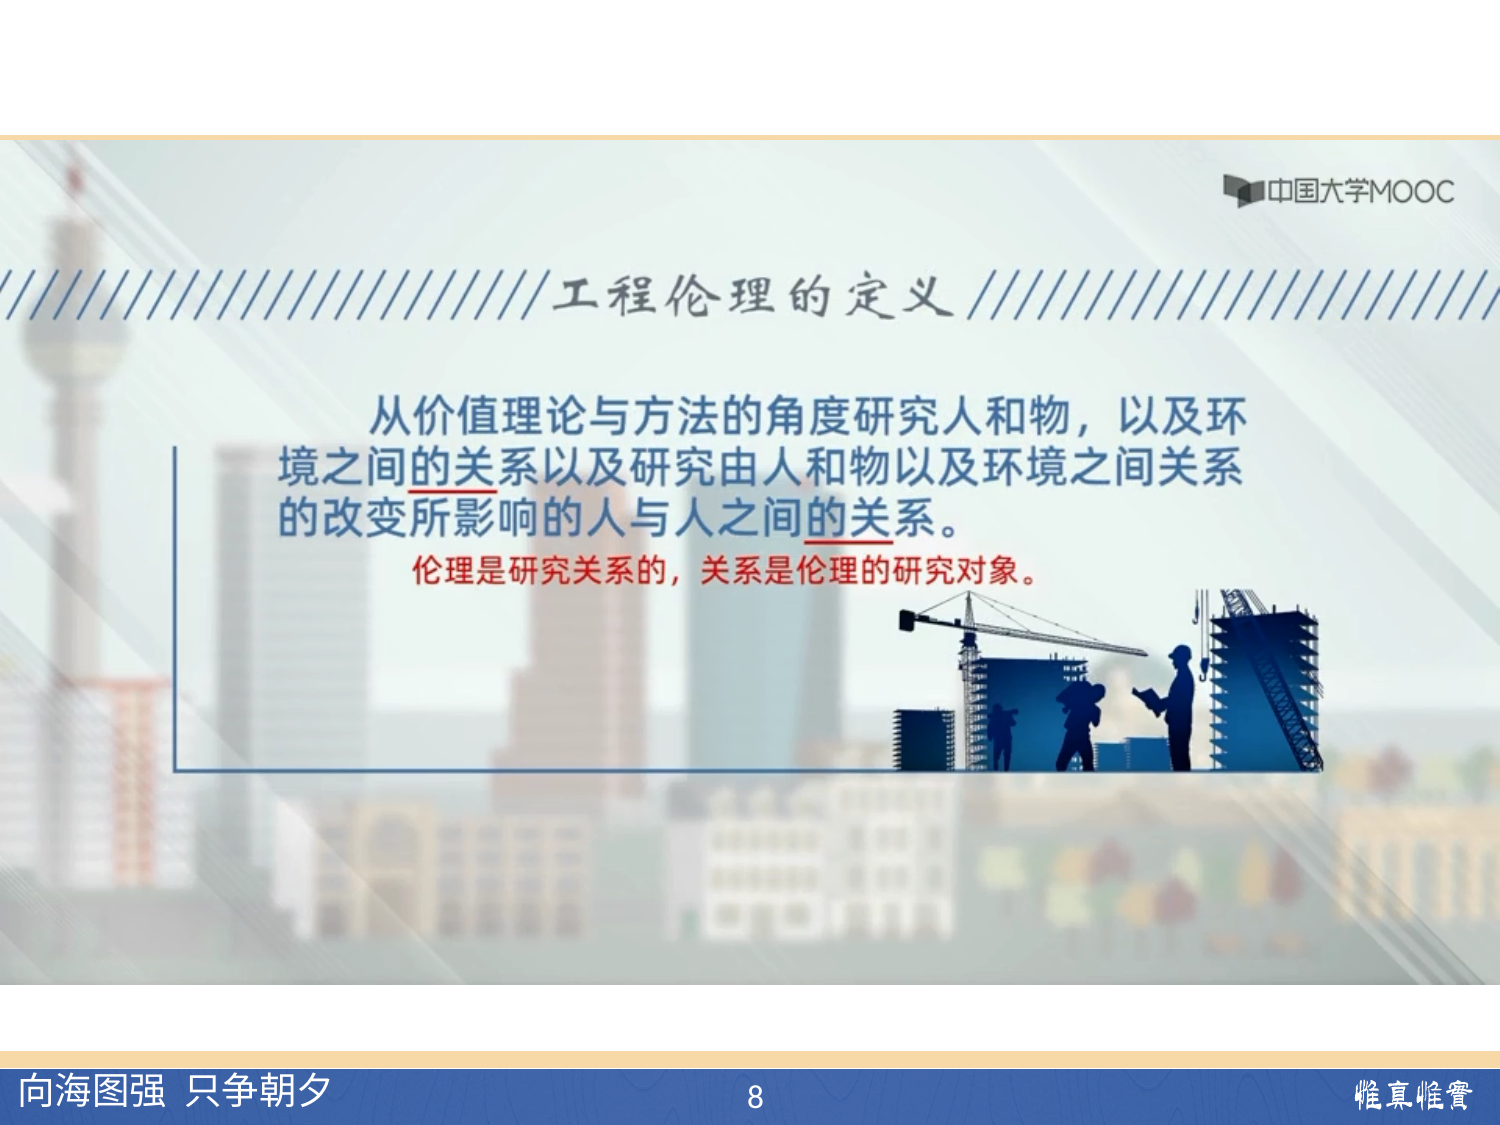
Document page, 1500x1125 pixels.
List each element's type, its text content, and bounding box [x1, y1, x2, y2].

slide_number 8 [586, 1065, 925, 1125]
picture [0, 140, 1500, 985]
